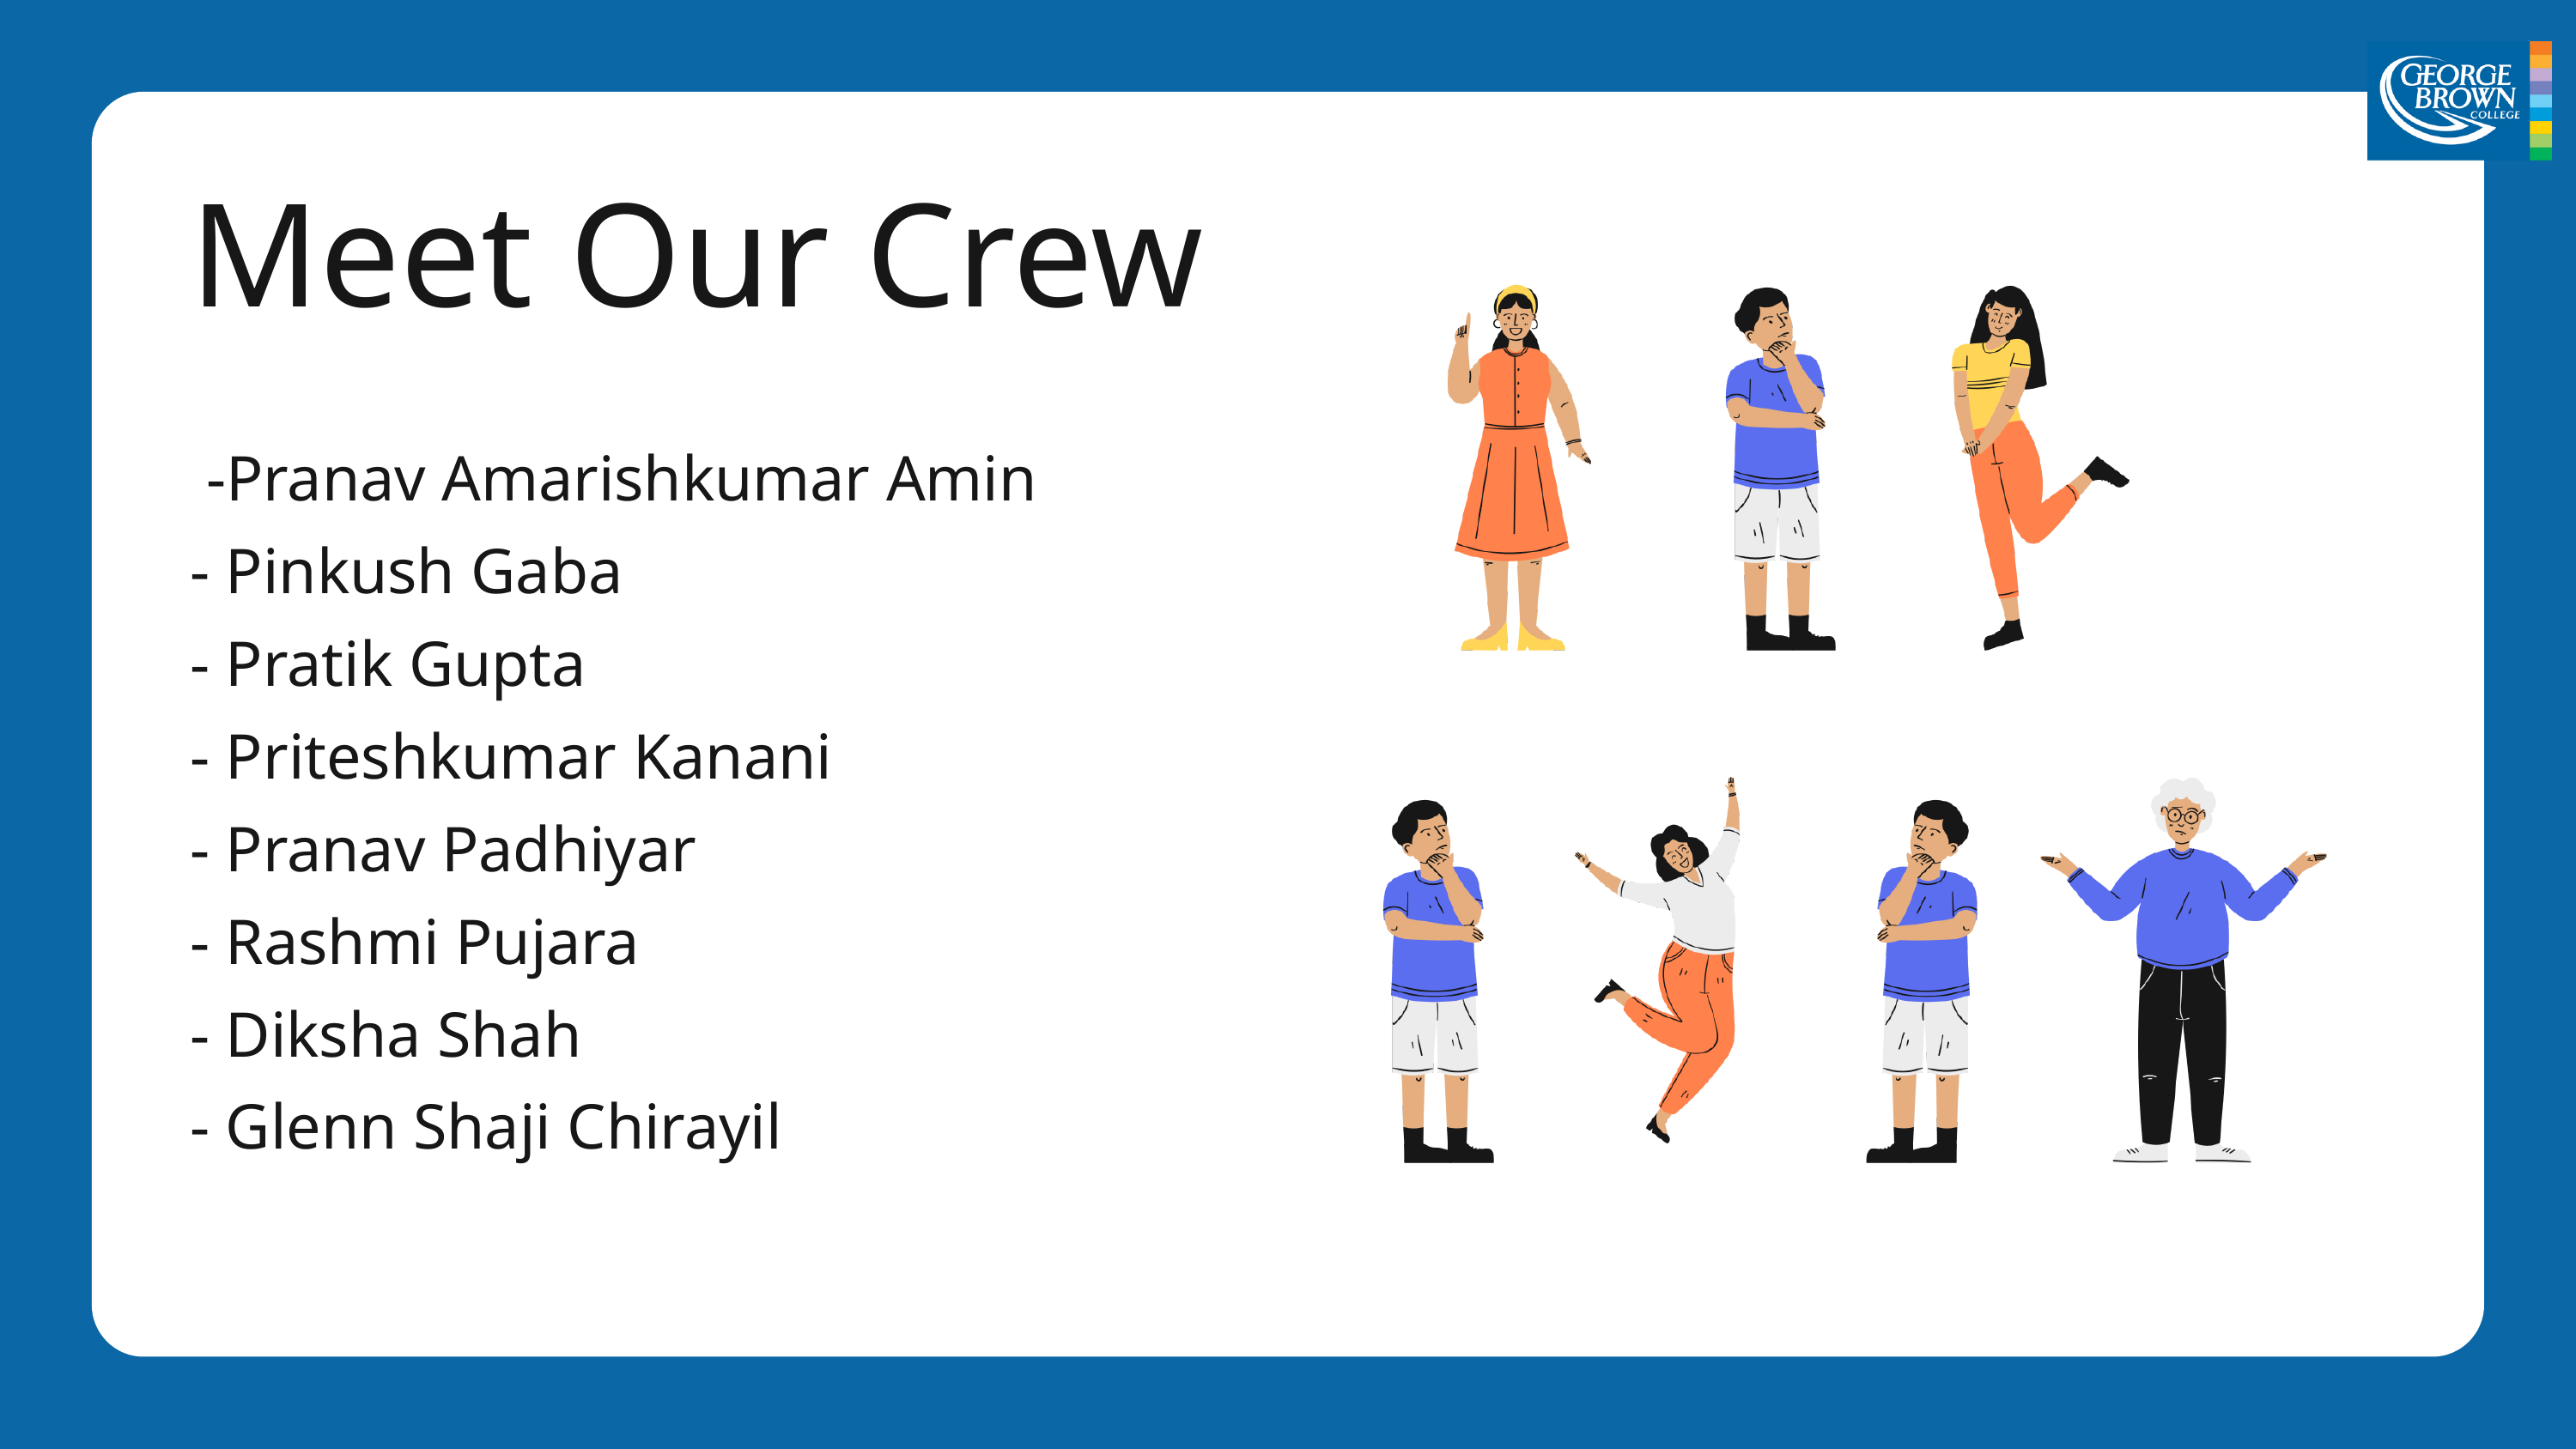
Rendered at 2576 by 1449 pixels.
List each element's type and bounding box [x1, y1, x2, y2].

picture [1866, 797, 1978, 1163]
picture [1382, 797, 1494, 1163]
picture [1724, 283, 1836, 651]
picture [1573, 777, 1740, 1144]
picture [2366, 41, 2552, 161]
text_box [91, 91, 2485, 1357]
picture [2039, 777, 2328, 1163]
picture [1949, 283, 2129, 651]
picture [1437, 283, 1593, 651]
